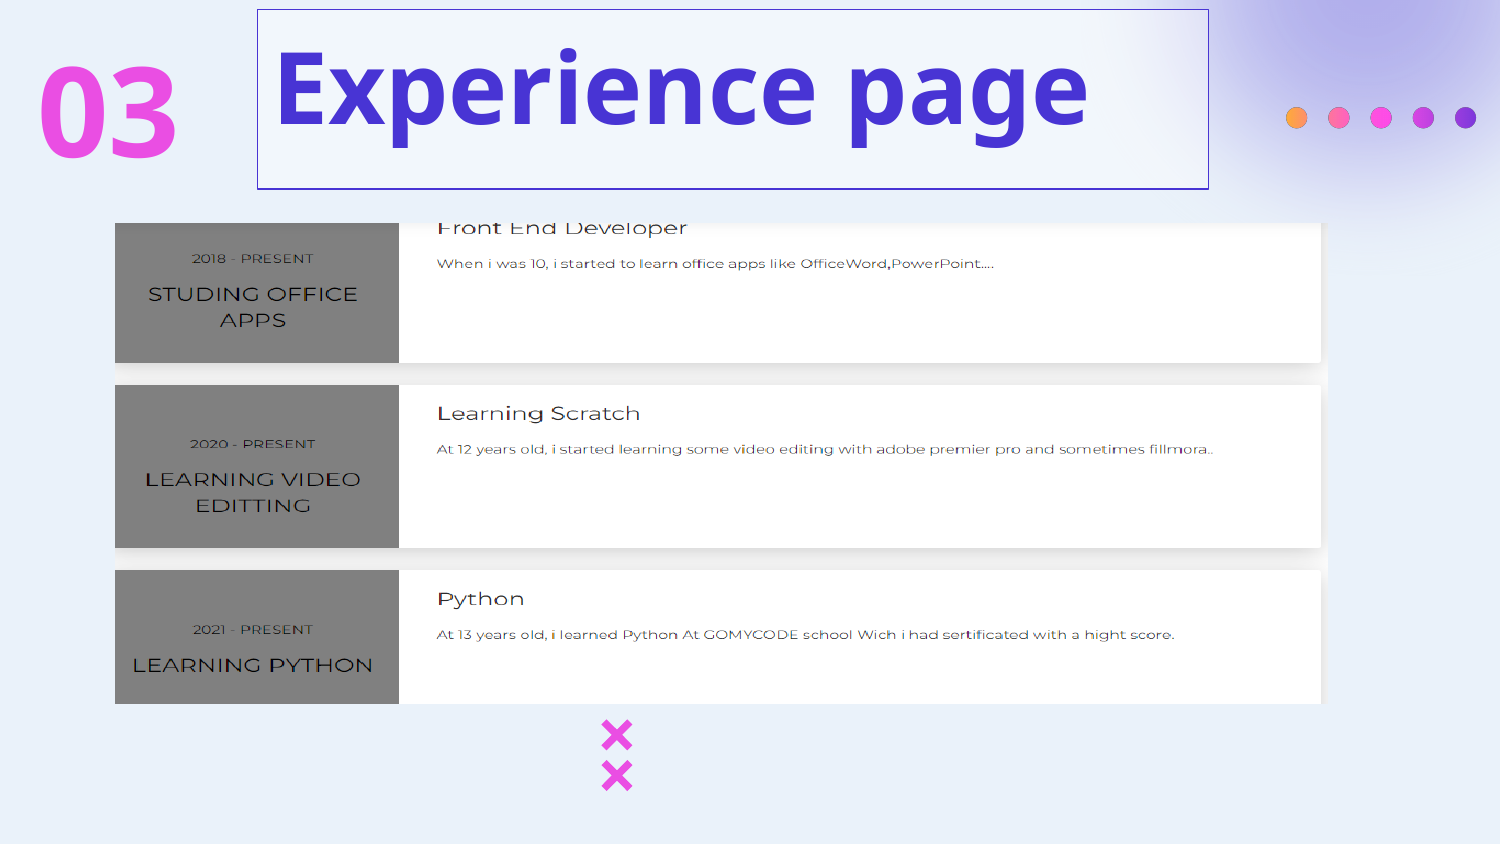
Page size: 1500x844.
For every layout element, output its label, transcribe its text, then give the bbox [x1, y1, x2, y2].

picture [114, 223, 1328, 705]
title Experience page [257, 9, 1209, 190]
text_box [580, 739, 653, 771]
picture [1280, 102, 1484, 135]
title 03 [22, 38, 265, 177]
